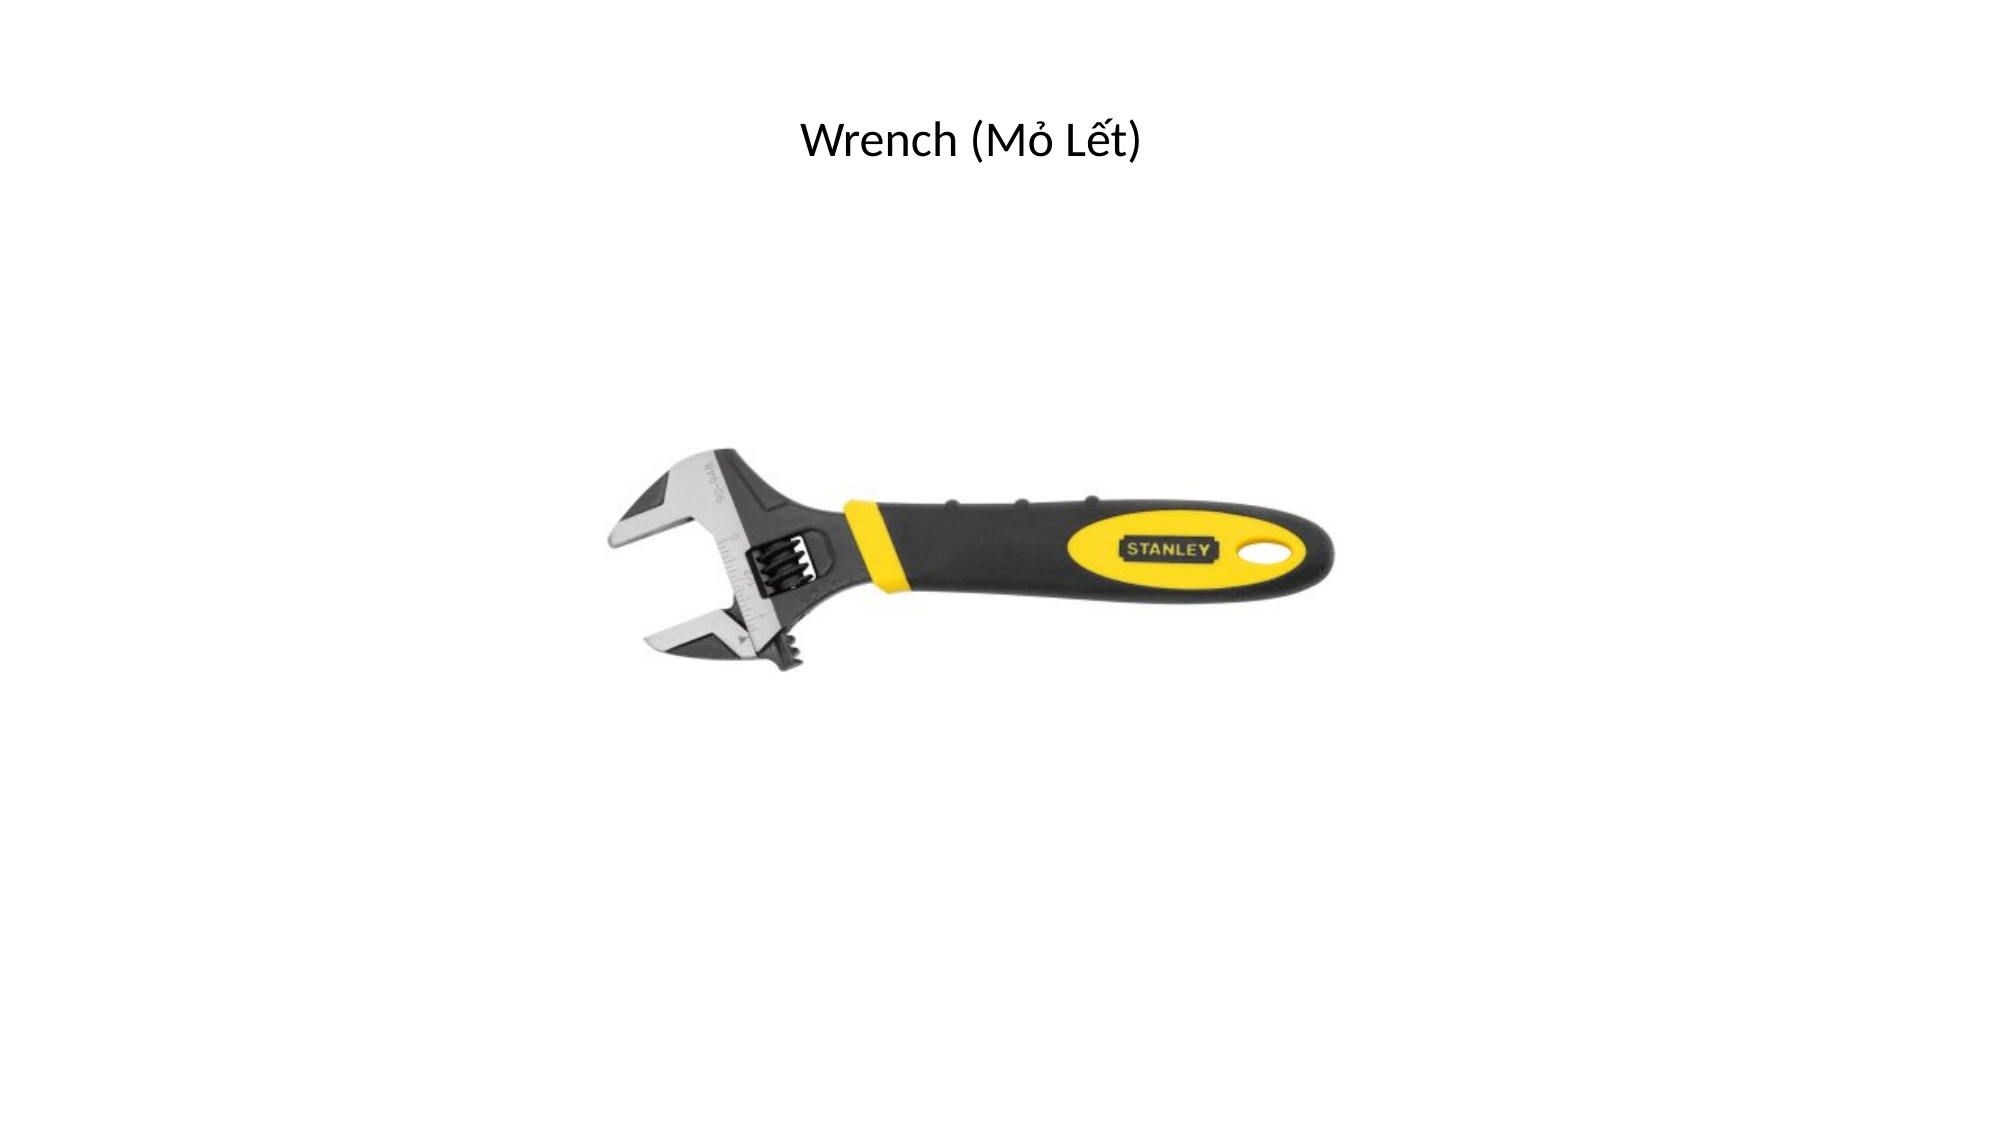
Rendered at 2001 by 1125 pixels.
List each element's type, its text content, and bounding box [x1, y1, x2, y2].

subtitle Wrench (Mỏ Lết) [221, 105, 1722, 209]
picture [580, 410, 1362, 715]
